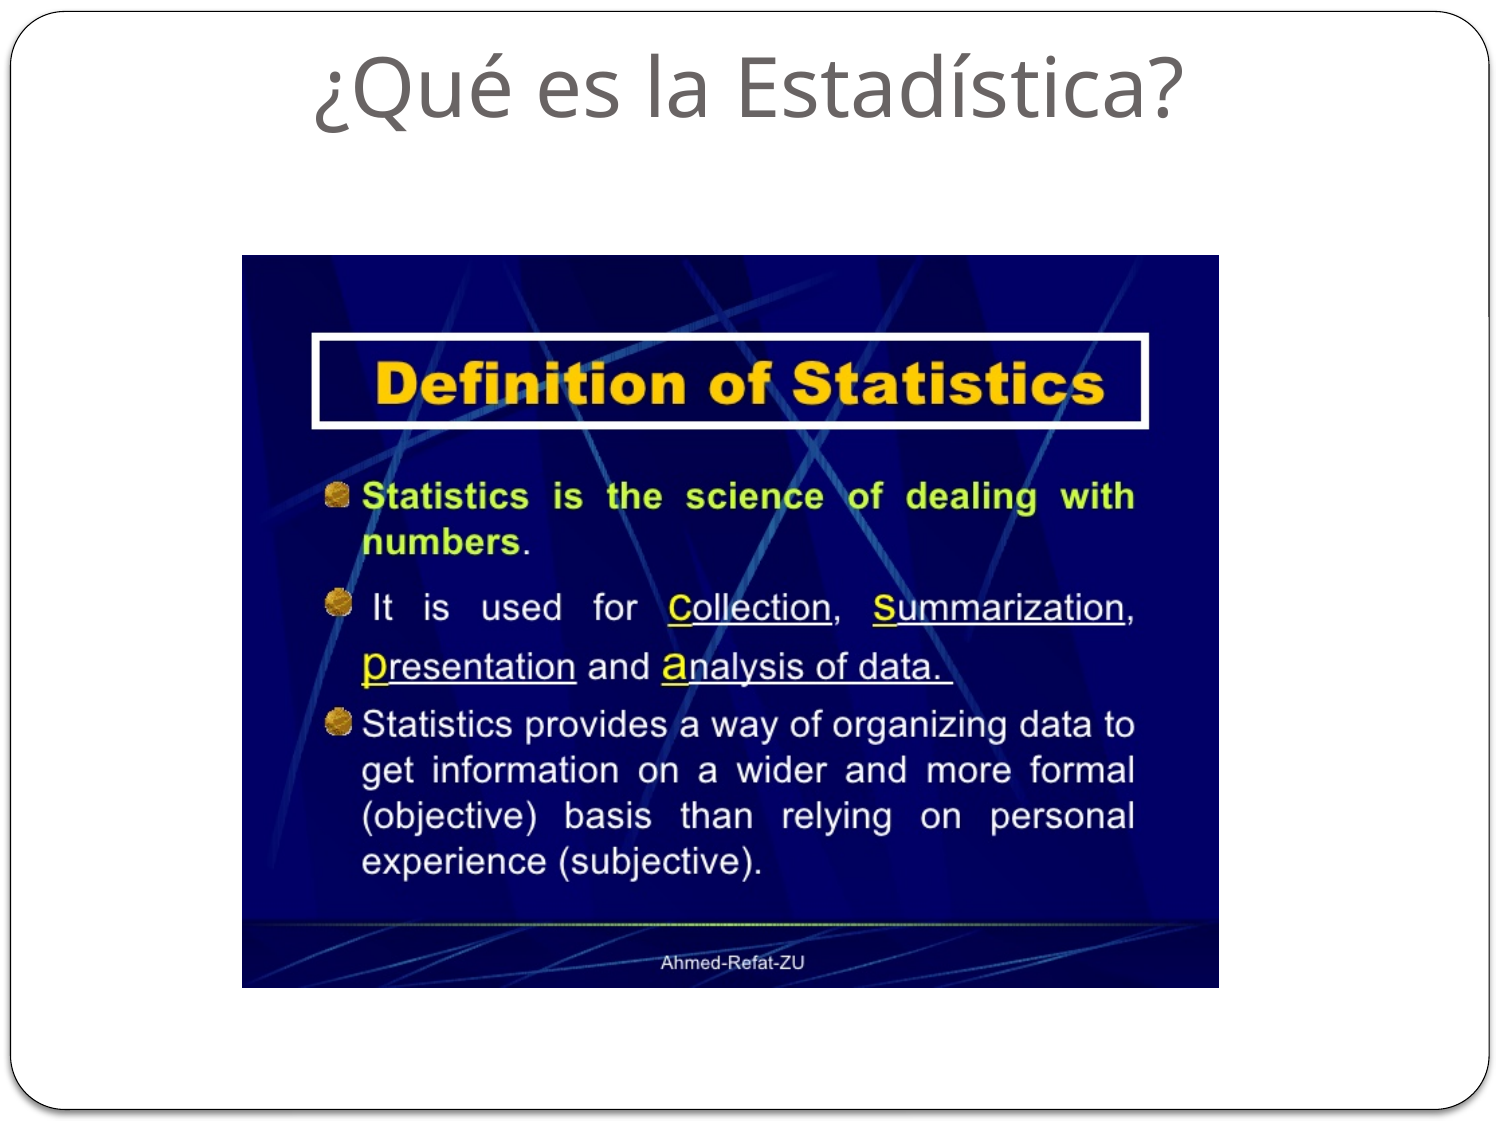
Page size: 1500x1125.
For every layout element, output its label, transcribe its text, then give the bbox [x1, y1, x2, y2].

picture [241, 255, 1219, 988]
title ¿Qué es la Estadística? [41, 0, 1459, 149]
